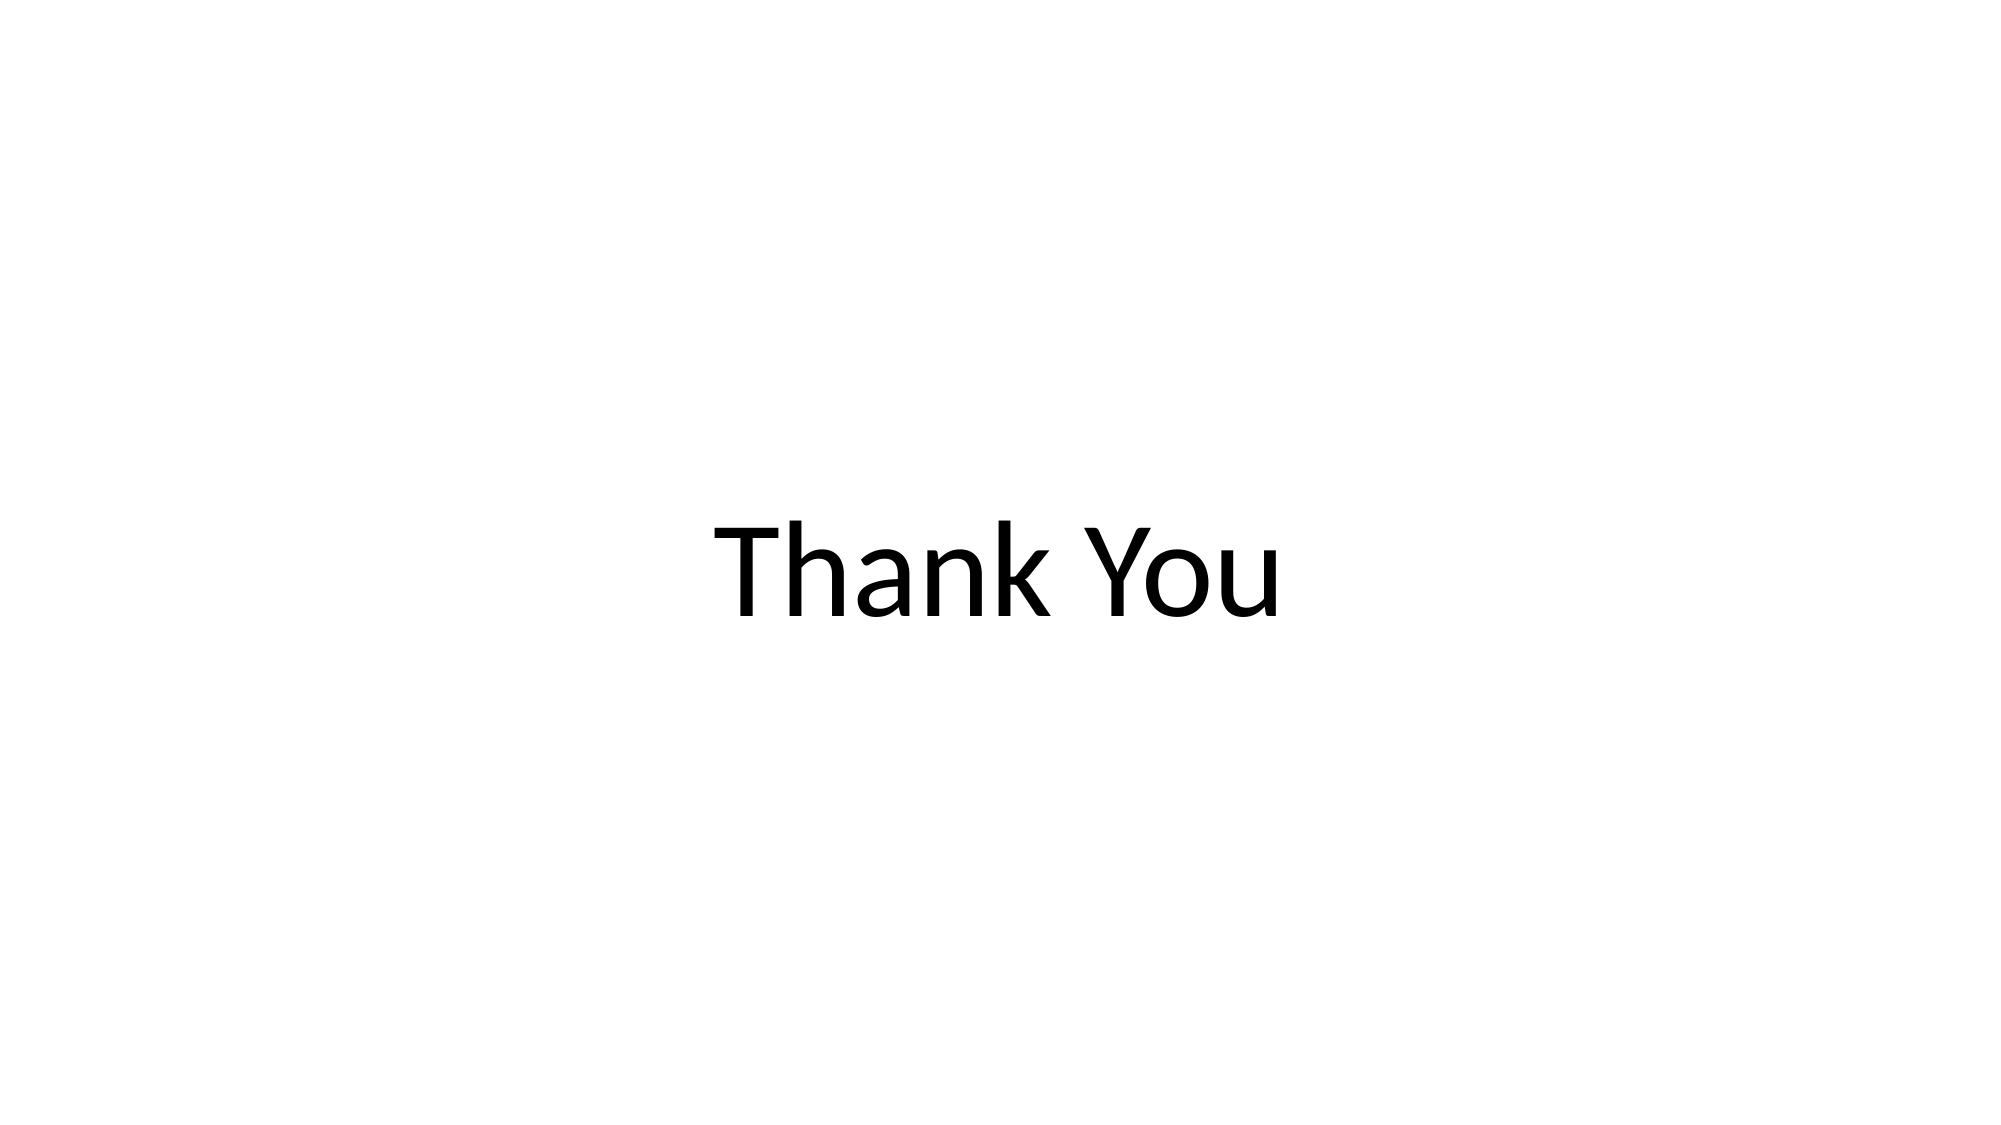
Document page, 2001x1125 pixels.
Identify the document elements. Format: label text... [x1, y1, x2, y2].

text_box Thank You [412, 471, 1588, 652]
